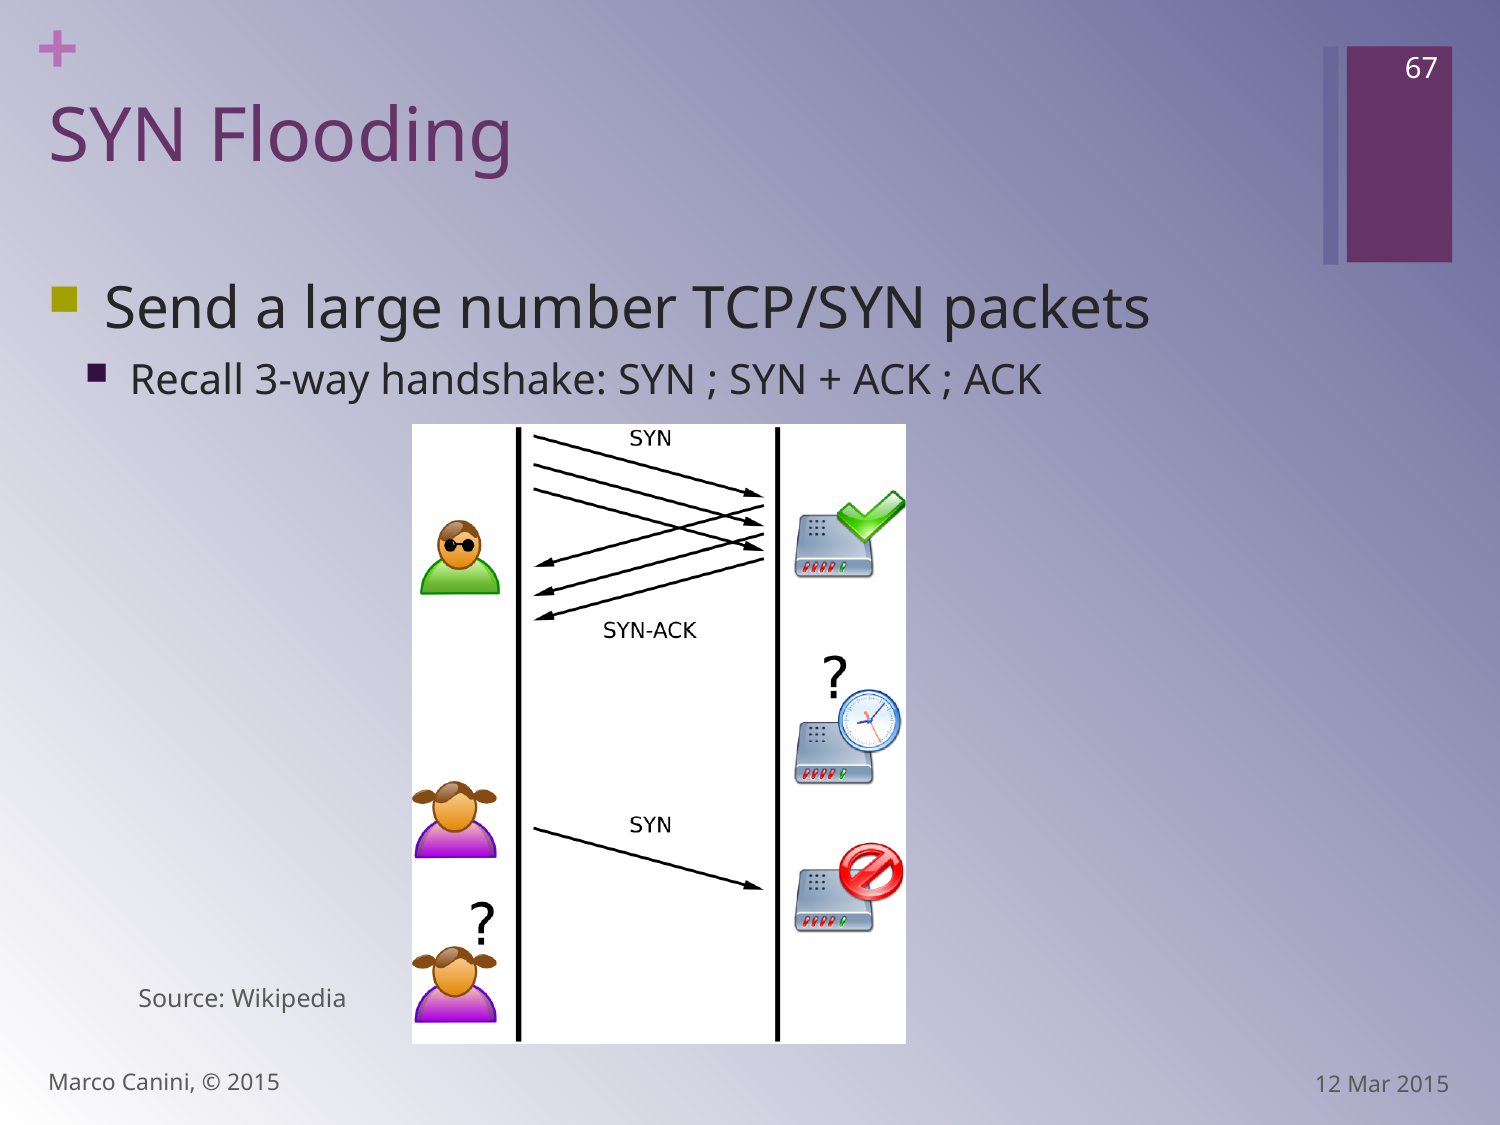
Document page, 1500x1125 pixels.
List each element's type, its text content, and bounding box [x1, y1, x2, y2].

text_box Source: Wikipedia [123, 975, 362, 1020]
slide_number 67 [1362, 39, 1454, 100]
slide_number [1114, 1053, 1465, 1114]
picture [411, 424, 906, 1045]
footer Marco Canini, © 2015 [33, 1053, 1038, 1114]
list Send a large number TCP/SYN packets Recall 3-way handshake: SYN ; SYN + ACK ; ACK [33, 262, 1465, 1054]
title SYN Flooding [33, 79, 1322, 262]
